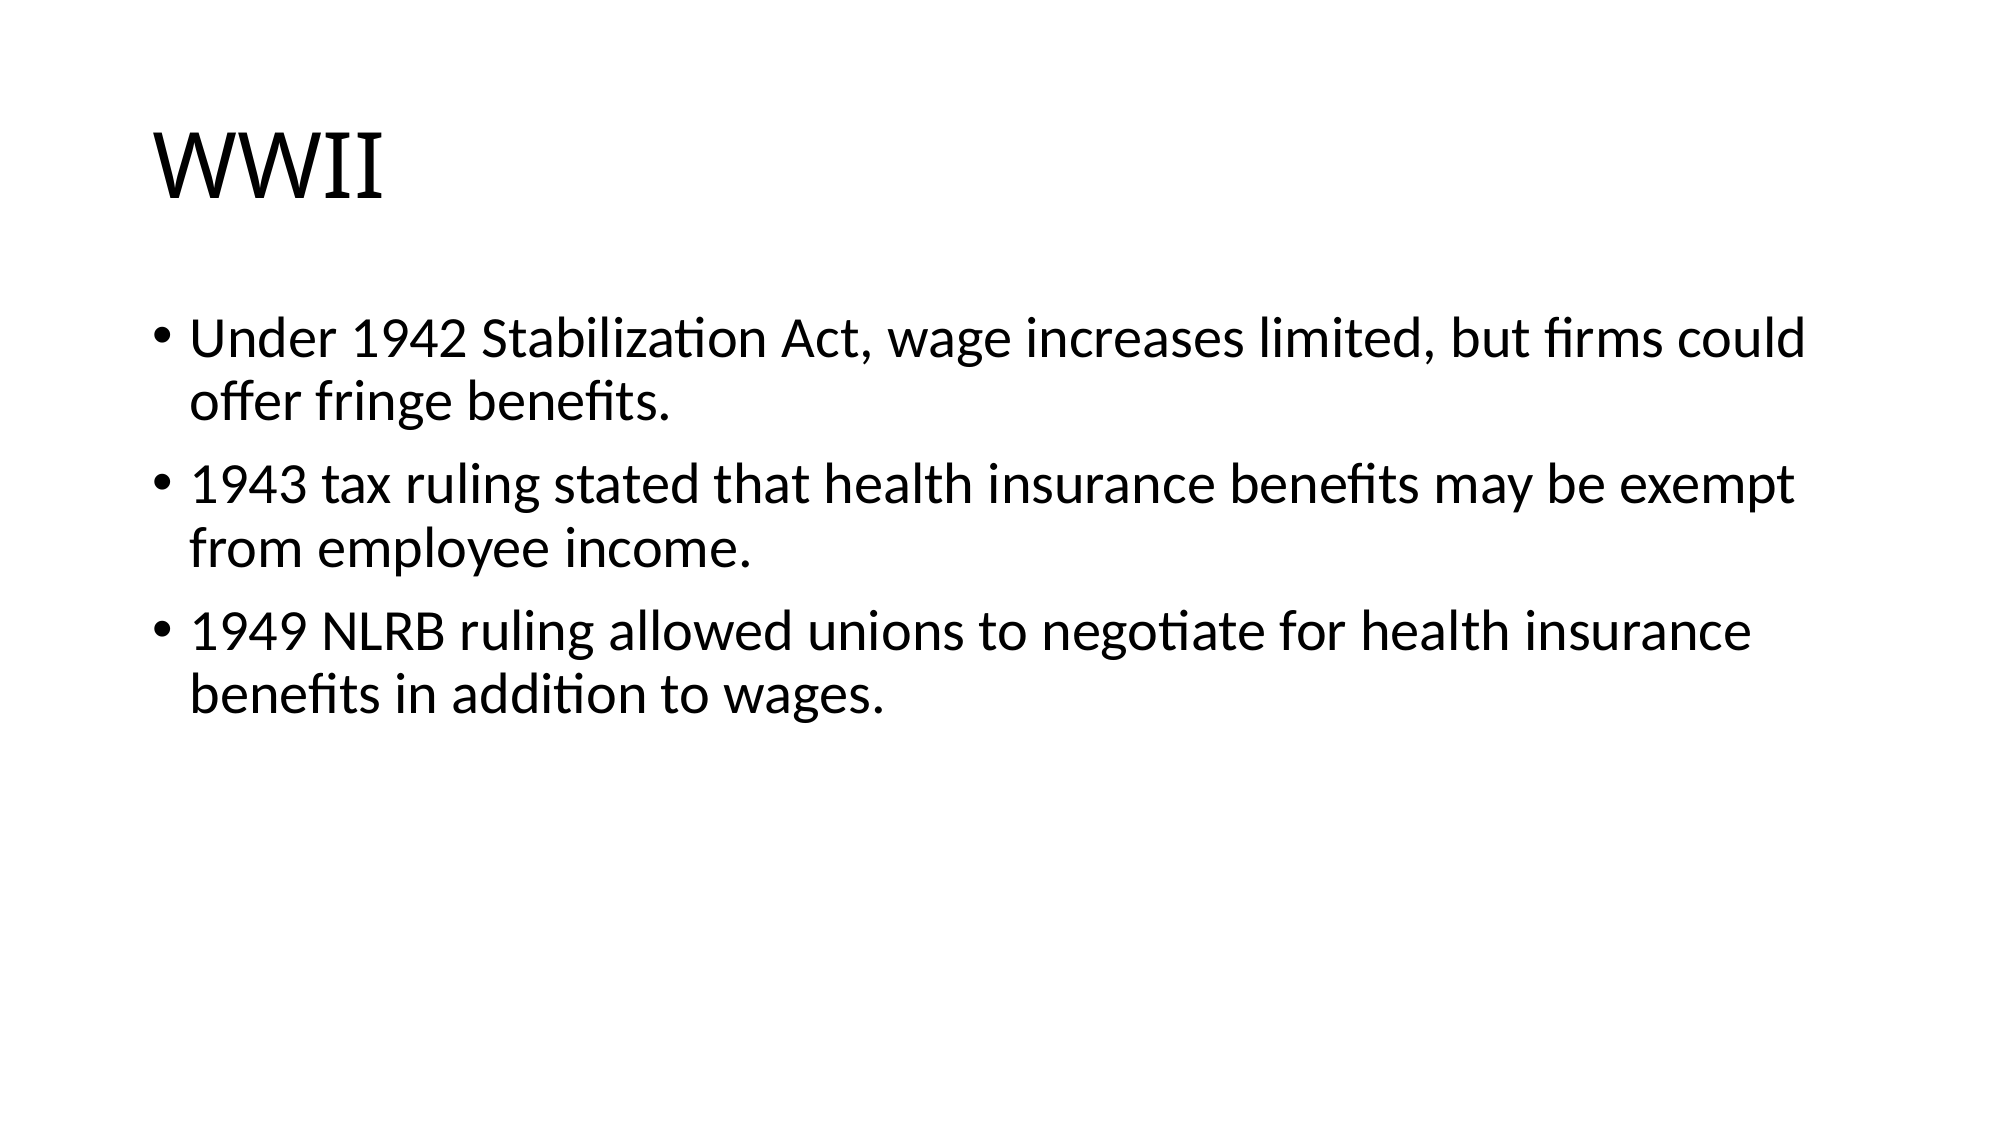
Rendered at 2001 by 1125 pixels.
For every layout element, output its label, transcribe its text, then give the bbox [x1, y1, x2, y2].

list Under 1942 Stabilization Act, wage increases limited, but firms could offer fringe benefits. 1943 tax ruling stated that health insurance benefits may be exempt from employee income. 1949 NLRB ruling allowed unions to negotiate for health insurance benefits in addition to wages. [137, 299, 1863, 1014]
title WWII [137, 59, 1863, 278]
